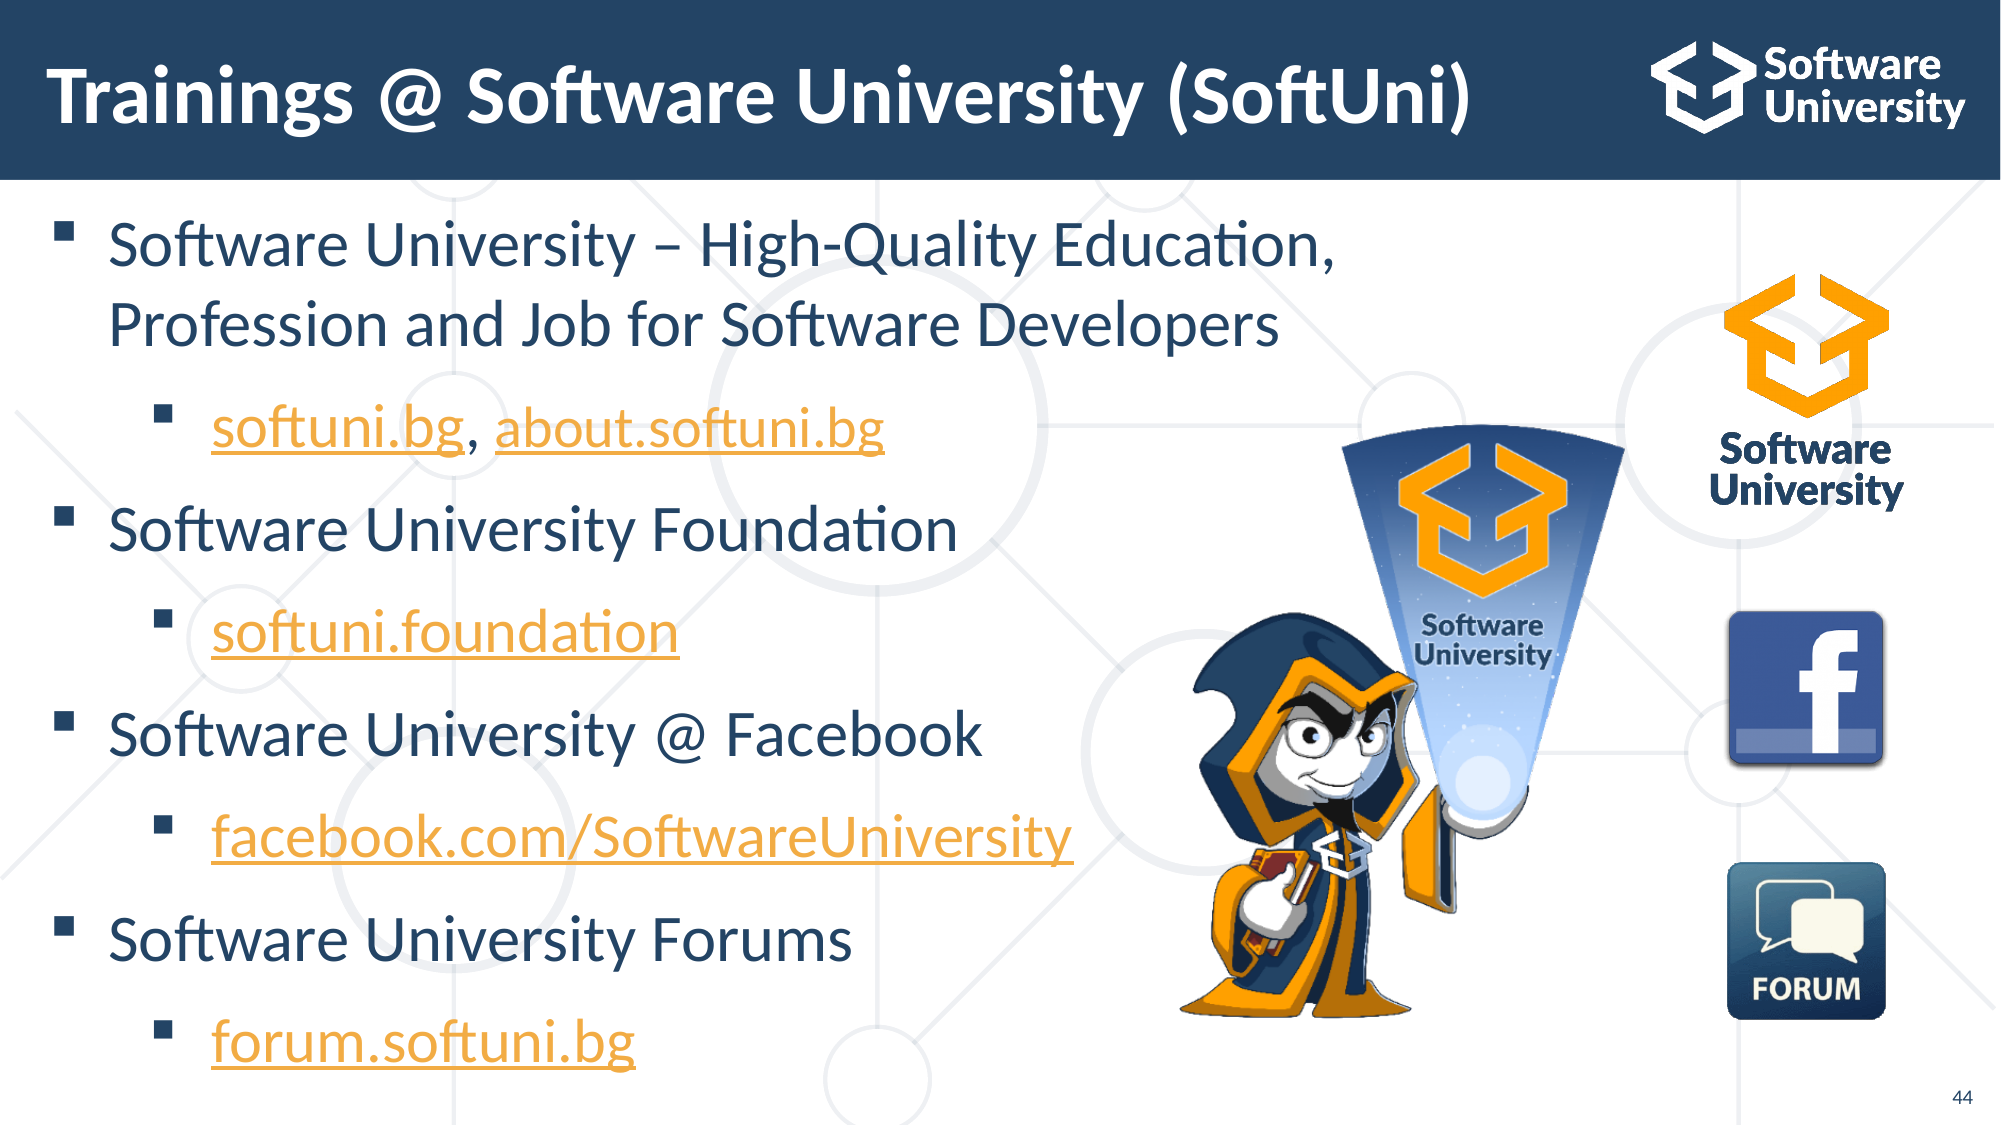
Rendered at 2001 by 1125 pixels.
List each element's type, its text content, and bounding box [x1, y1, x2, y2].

picture [1458, 423, 1627, 1020]
picture [1651, 41, 1966, 134]
text_box 44 [1927, 1067, 1989, 1117]
picture [1723, 605, 1889, 773]
list Software University – High-Quality Education, Profession and Job for Software Developers softuni.bg, about.softuni.bg Software University Foundation softuni.foundation Software University @ Facebook facebook.com/SoftwareUniversity Software University Forums forum.softuni.bg [31, 193, 1458, 1094]
title Trainings @ Software University (SoftUni) [28, 17, 1627, 163]
picture [1708, 274, 1904, 517]
picture [1726, 861, 1886, 1020]
